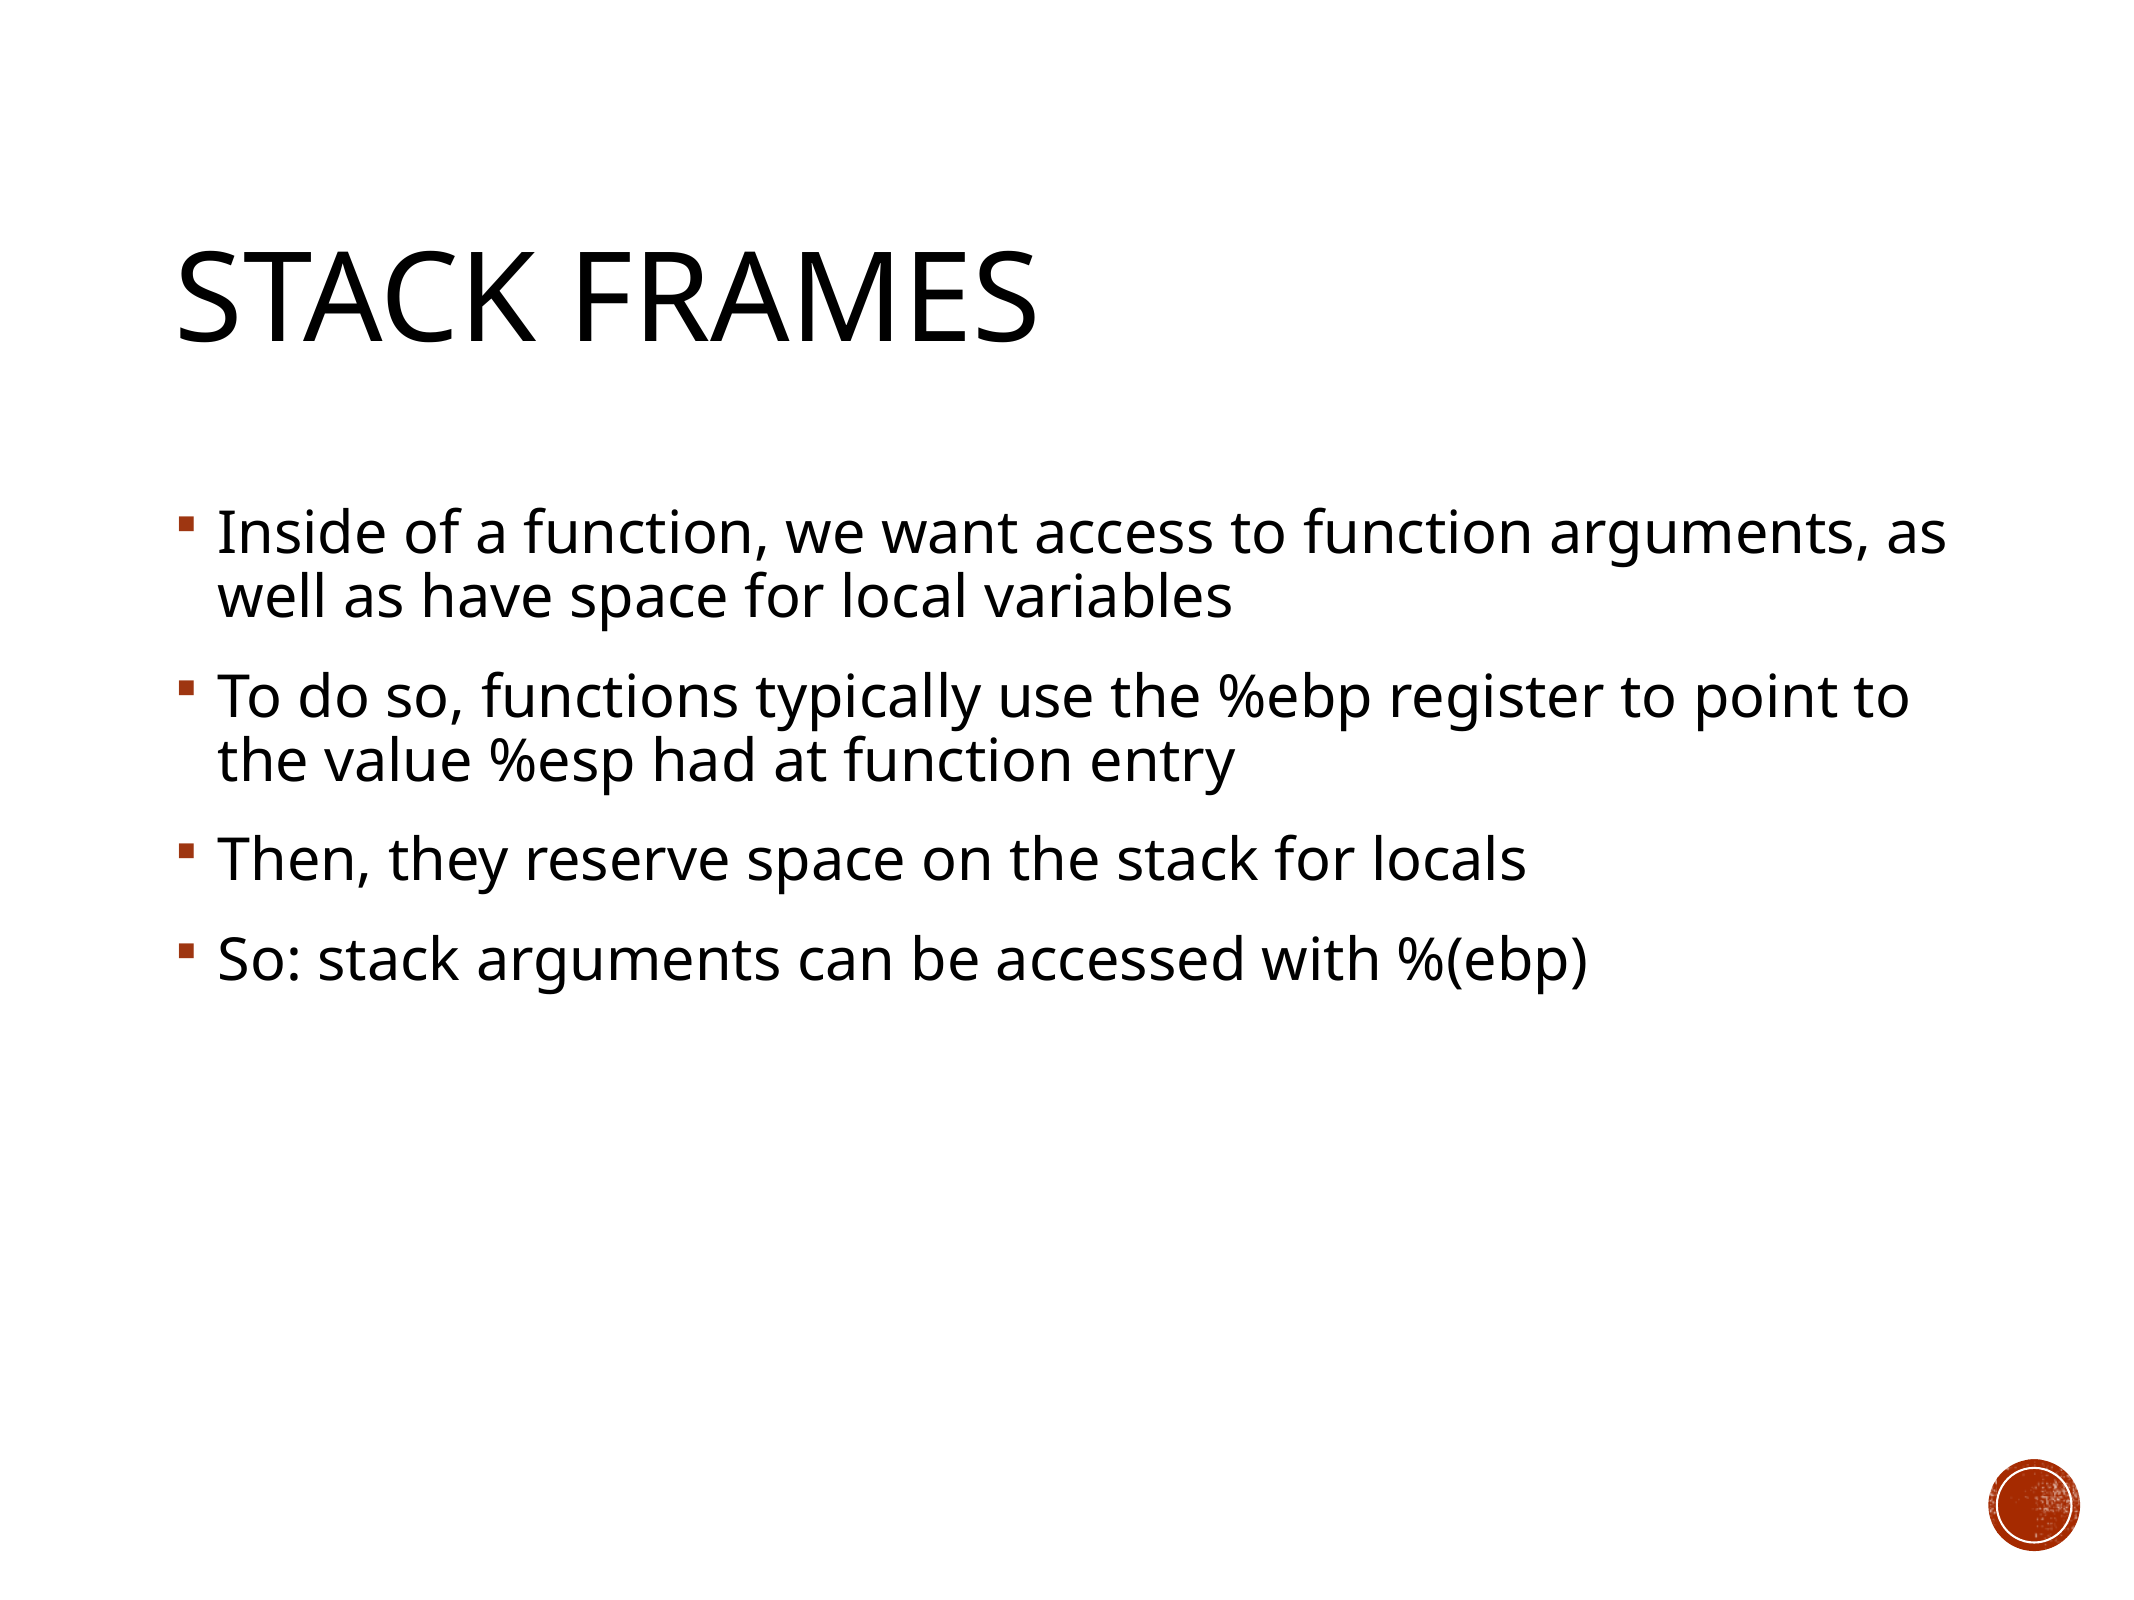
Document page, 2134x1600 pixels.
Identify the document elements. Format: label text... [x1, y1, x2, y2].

title Stack Frames [159, 113, 1974, 489]
list Inside of a function, we want access to function arguments, as well as have space for local variables To do so, functions typically use the %ebp register to point to the value %esp had at function entry Then, they reserve space on the stack for locals So: stack arguments can be accessed with %(ebp) [159, 494, 1974, 1440]
